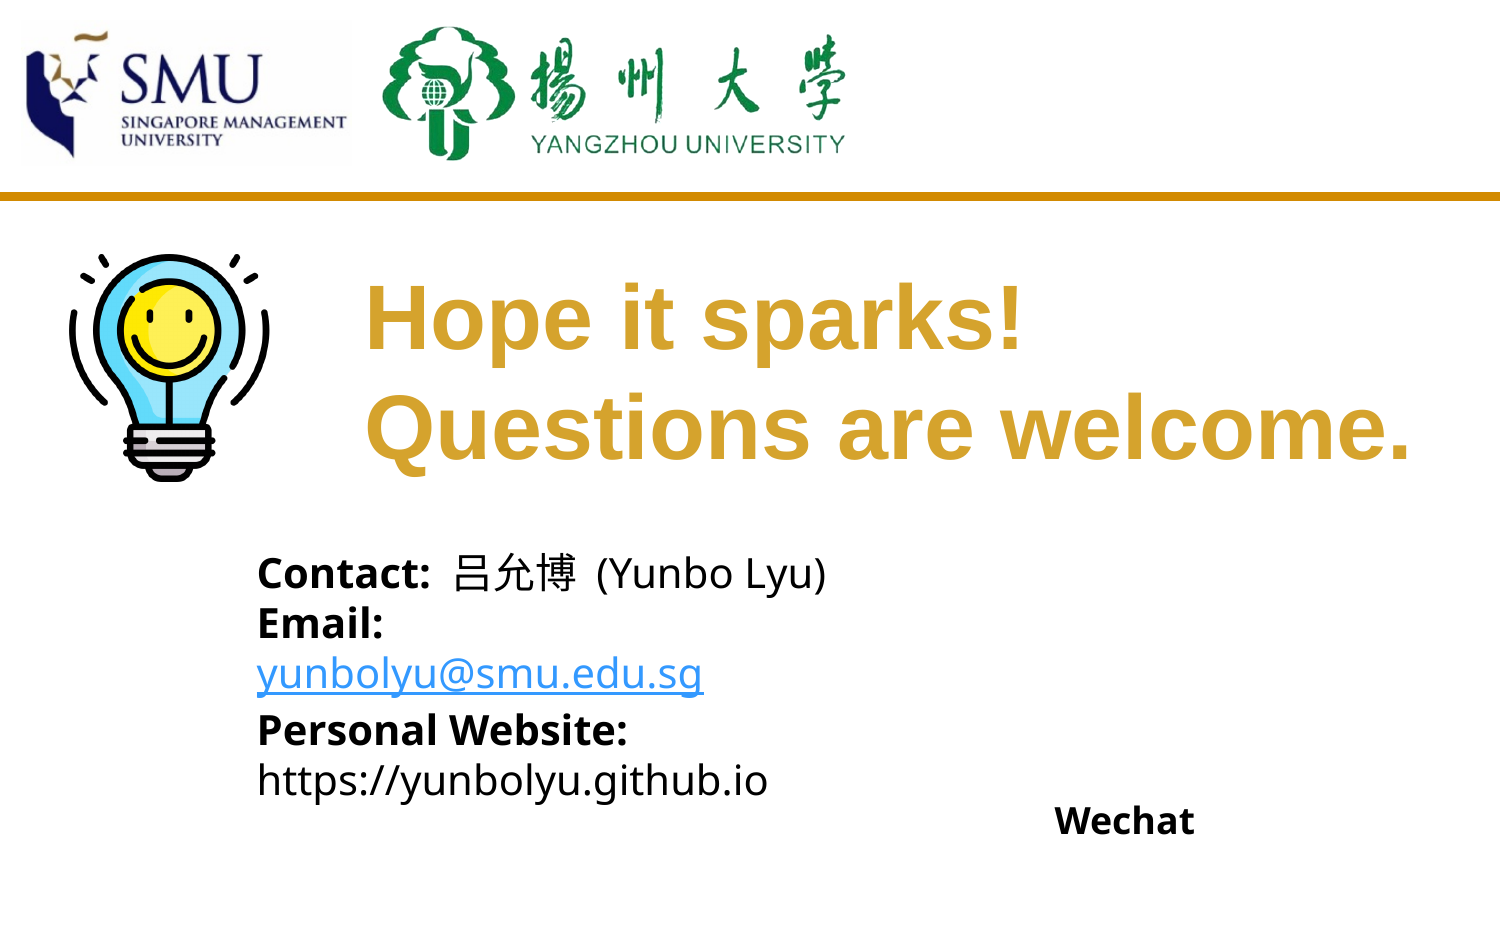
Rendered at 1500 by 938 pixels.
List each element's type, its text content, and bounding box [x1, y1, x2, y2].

picture [55, 254, 283, 482]
picture [20, 20, 352, 166]
picture [379, 22, 848, 164]
text_box Wechat [1039, 789, 1211, 850]
text_box Contact: 吕允博 (Yunbo Lyu) Email: yunbolyu@smu.edu.sg Personal Website: https://yunbolyu.github.io [241, 539, 842, 812]
text_box Hope it sparks! Questions are welcome. [293, 227, 1500, 509]
